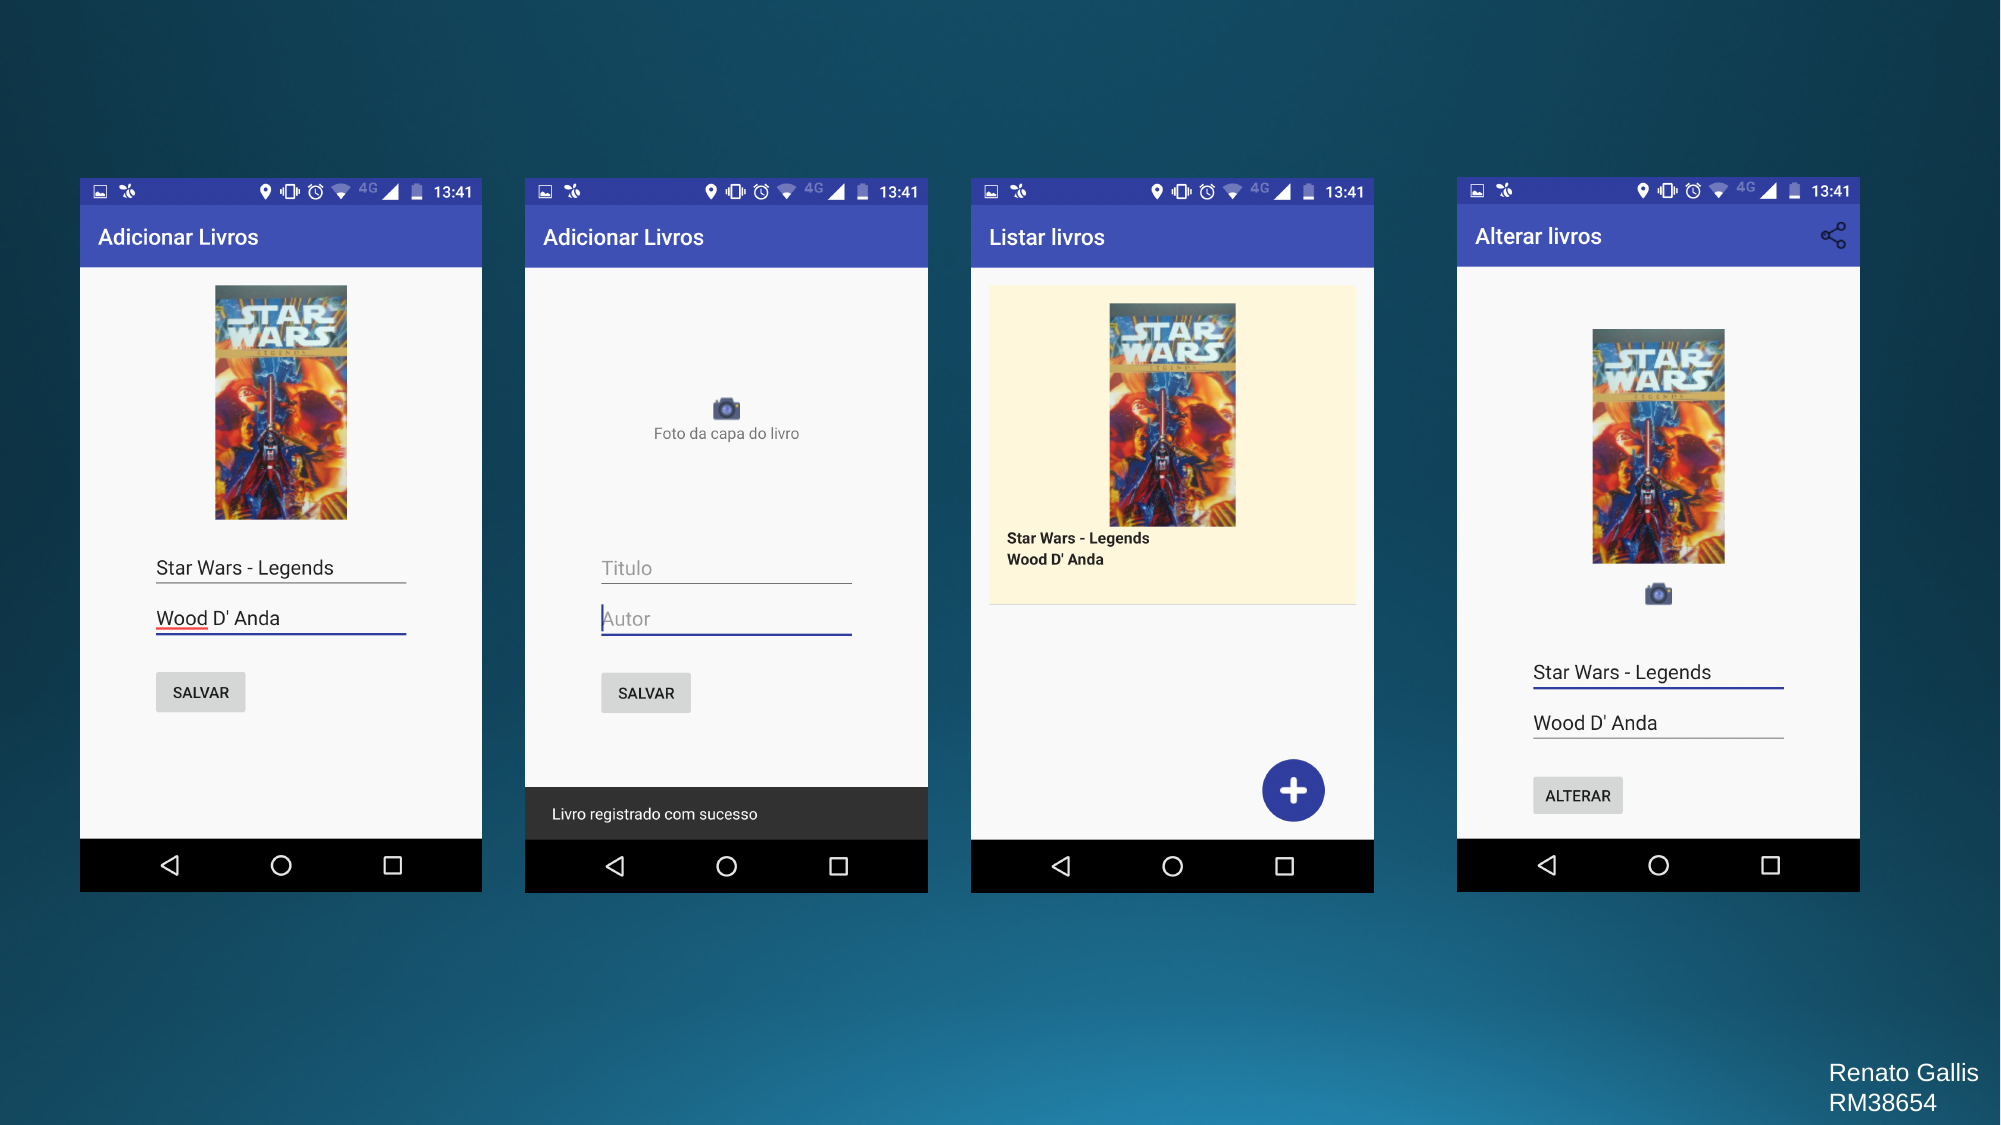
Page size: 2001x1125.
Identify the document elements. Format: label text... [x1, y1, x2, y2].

text_box Renato Gallis RM38654 [1814, 1049, 1995, 1124]
picture [0, 0, 2001, 1125]
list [80, 178, 482, 892]
